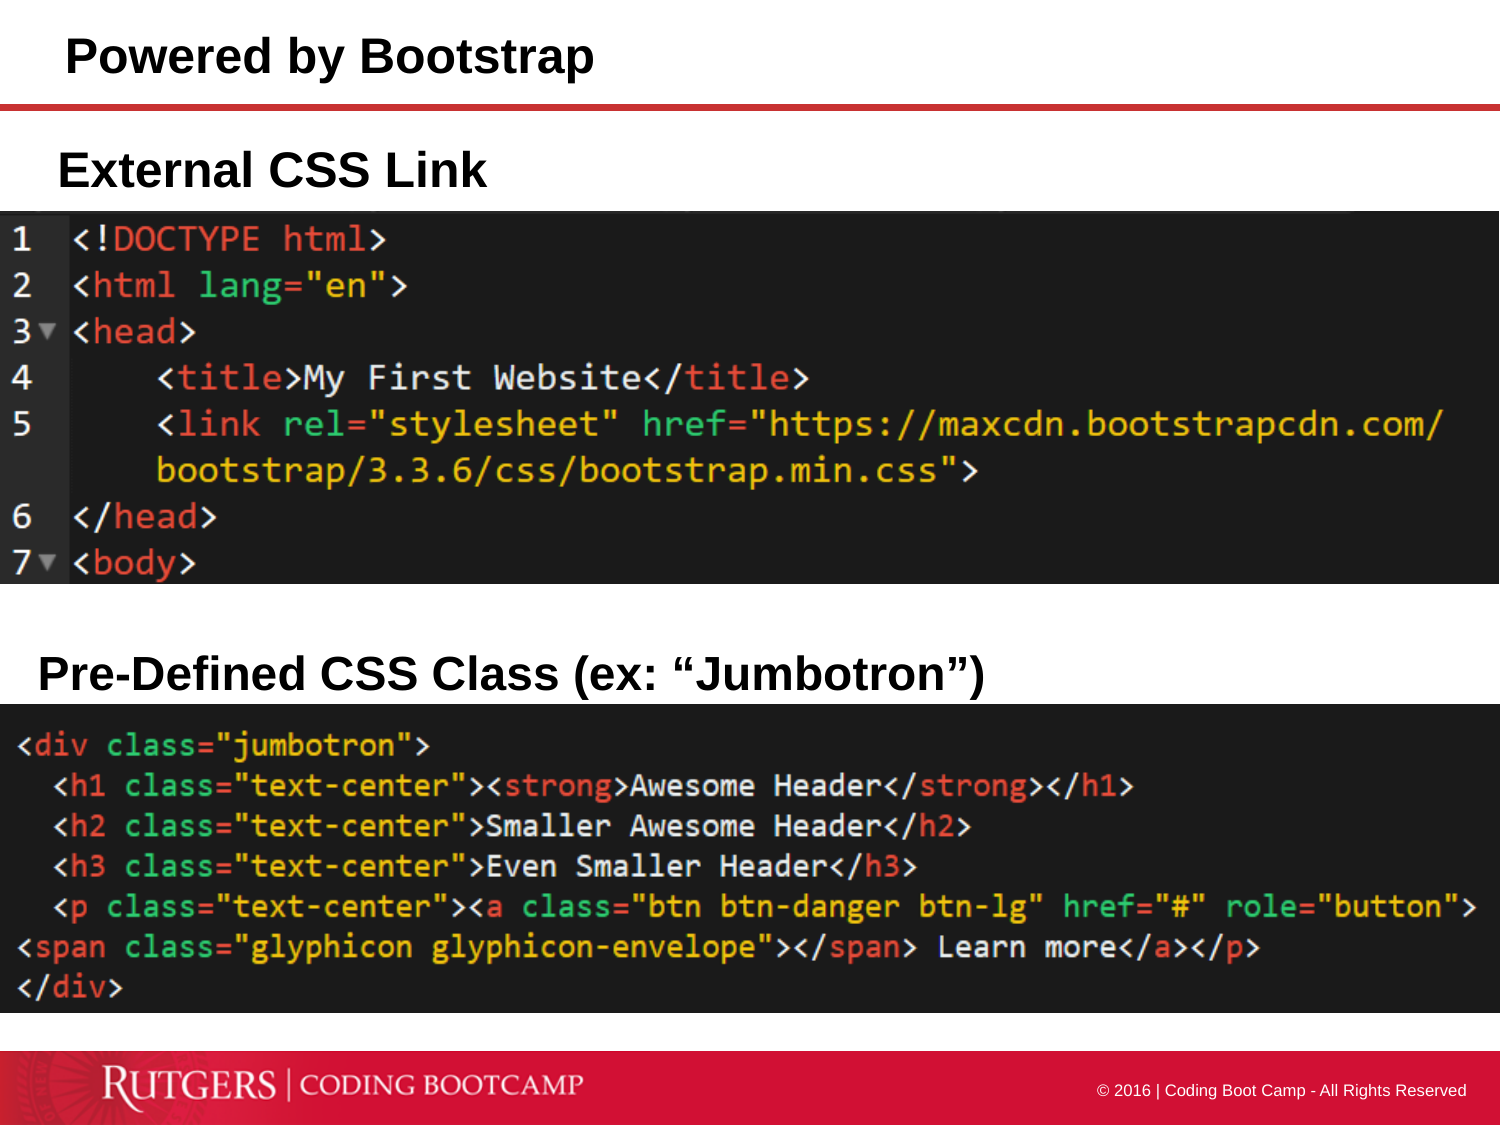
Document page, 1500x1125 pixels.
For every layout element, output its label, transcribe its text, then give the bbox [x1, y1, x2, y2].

picture [0, 1051, 650, 1125]
picture [0, 211, 1499, 584]
text_box External CSS Link [0, 130, 570, 211]
text_box Powered by Bootstrap [49, 16, 888, 91]
picture [0, 704, 1500, 1013]
text_box Pre-Defined CSS Class (ex: “Jumbotron”) [0, 634, 1125, 704]
